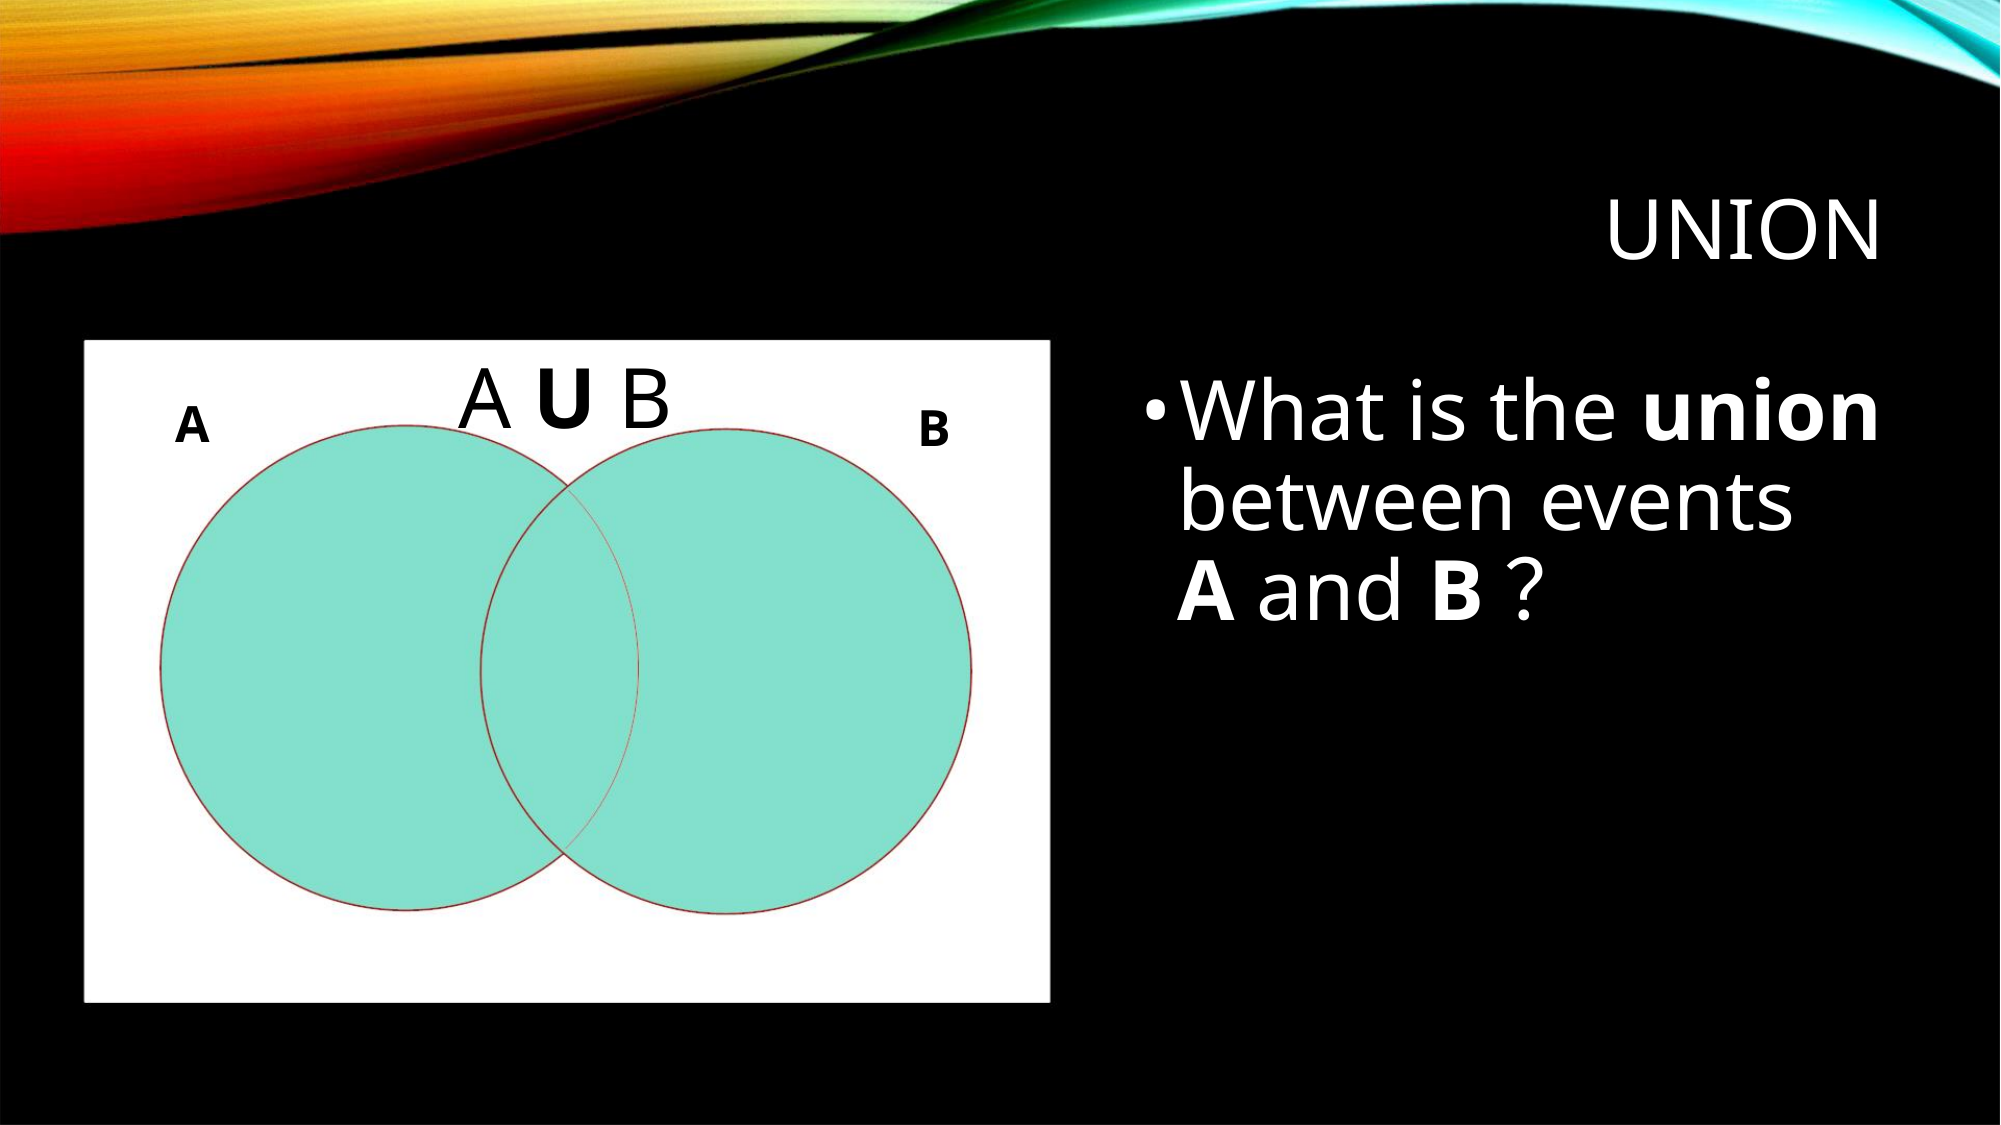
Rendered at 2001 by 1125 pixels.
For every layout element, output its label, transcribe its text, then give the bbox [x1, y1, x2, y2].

text_box •What is the union between events A and B？ [1140, 356, 1994, 638]
text_box UNION [1603, 177, 1998, 277]
text_box A [175, 391, 288, 453]
text_box B [917, 396, 1022, 457]
text_box [0, 0, 2000, 1125]
text_box A U B [458, 344, 794, 446]
